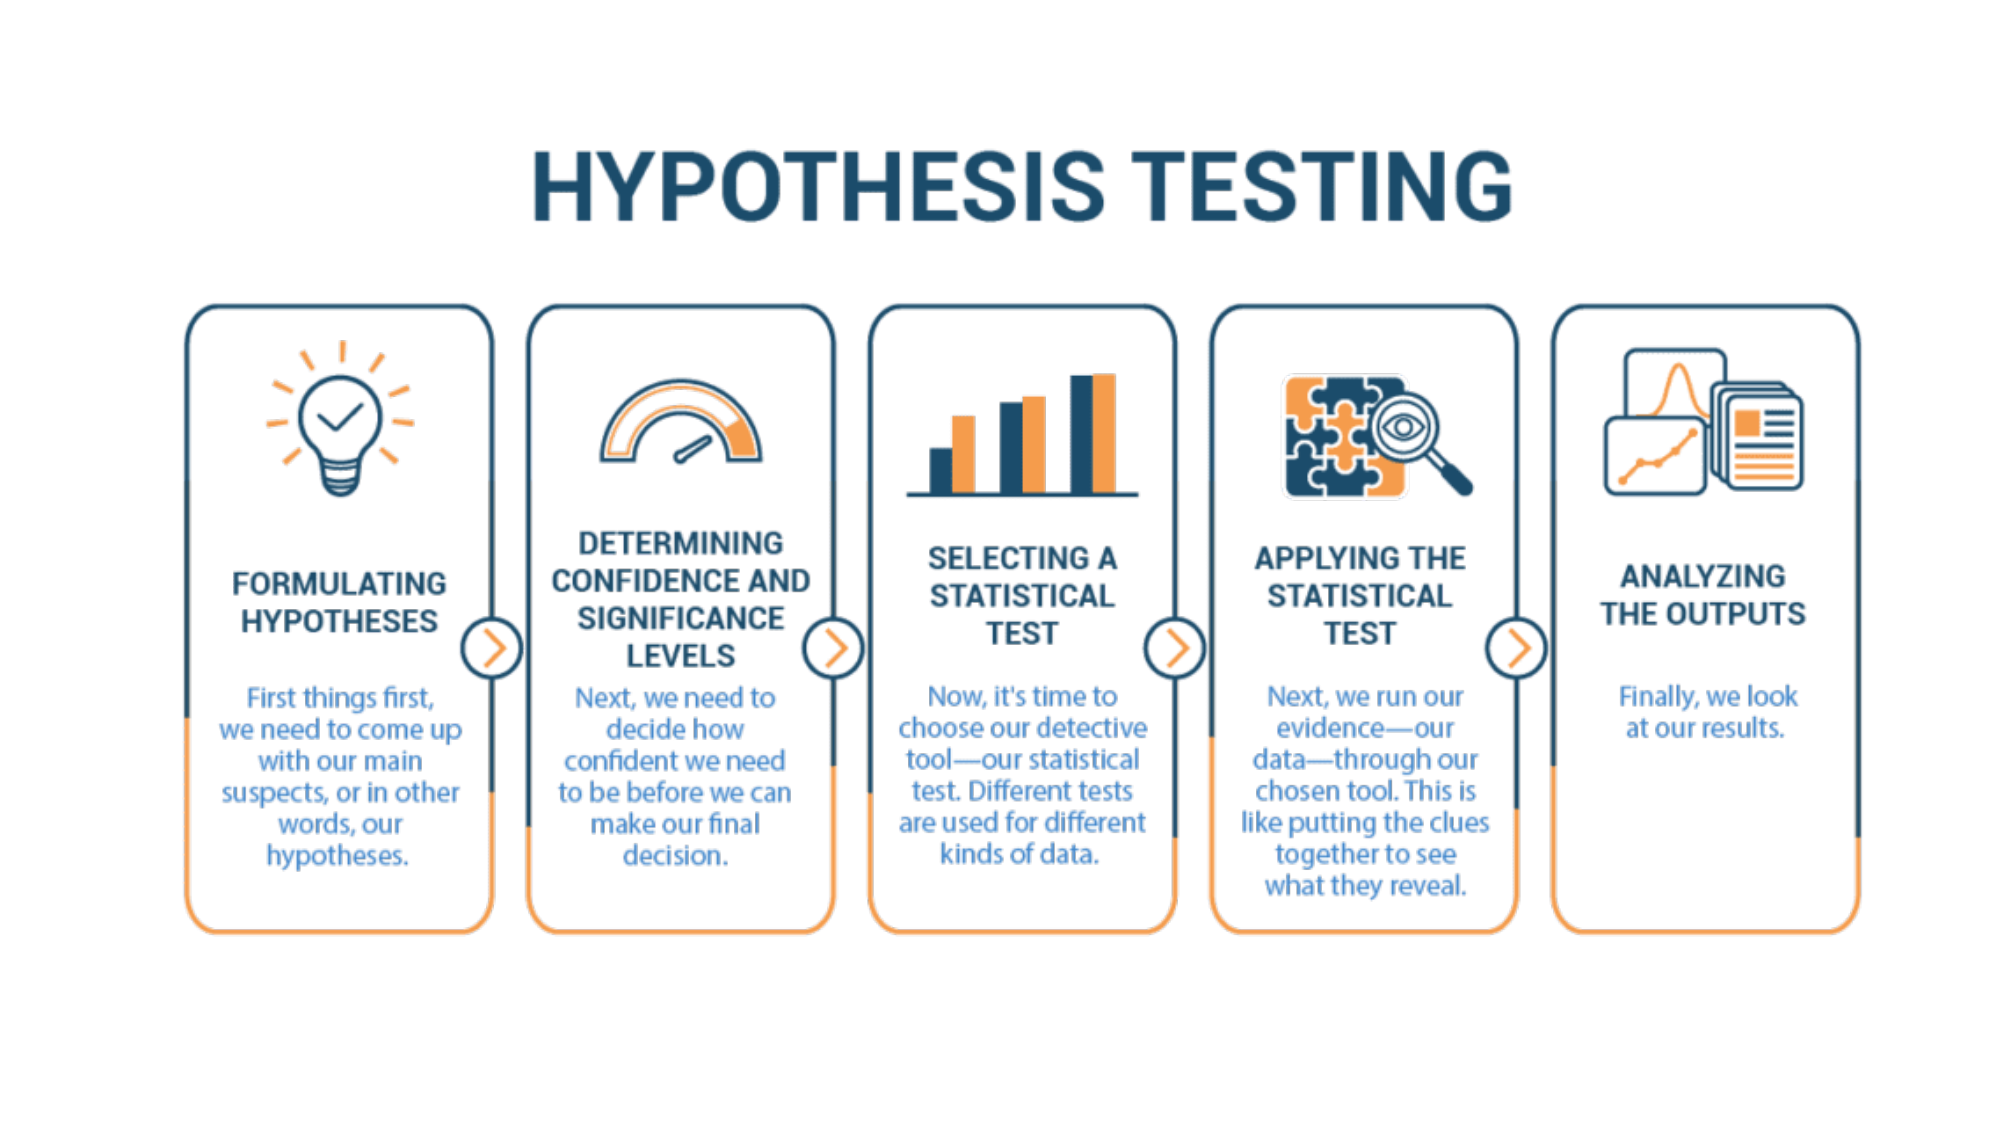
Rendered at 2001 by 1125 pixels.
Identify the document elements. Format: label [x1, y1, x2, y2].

picture [123, 77, 1924, 1024]
